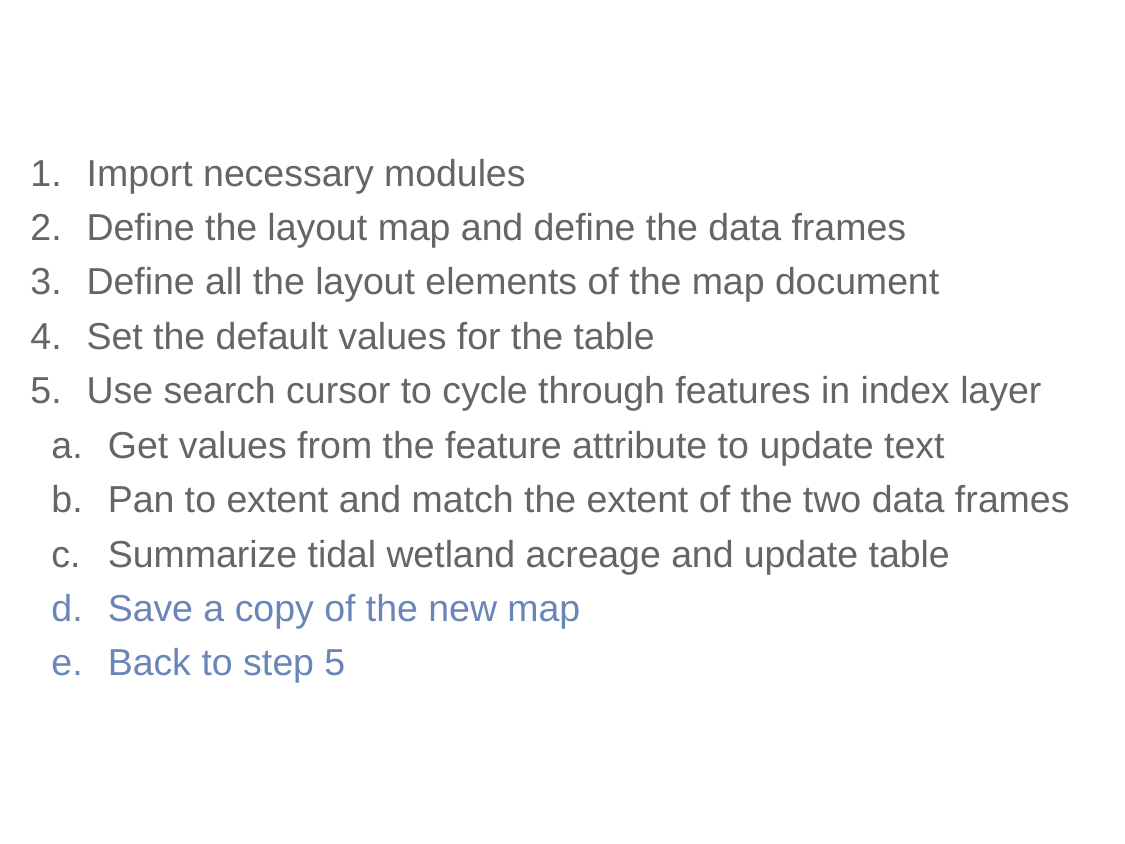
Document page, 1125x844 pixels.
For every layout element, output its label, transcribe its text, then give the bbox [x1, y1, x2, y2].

list Import necessary modules Define the layout map and define the data frames Define all the layout elements of the map document Set the default values for the table Use search cursor to cycle through features in index layer Get values from the feature attribute to update text Pan to extent and match the extent of the two data frames Summarize tidal wetland acreage and update table Save a copy of the new map Back to step 5 [30, 148, 1090, 704]
